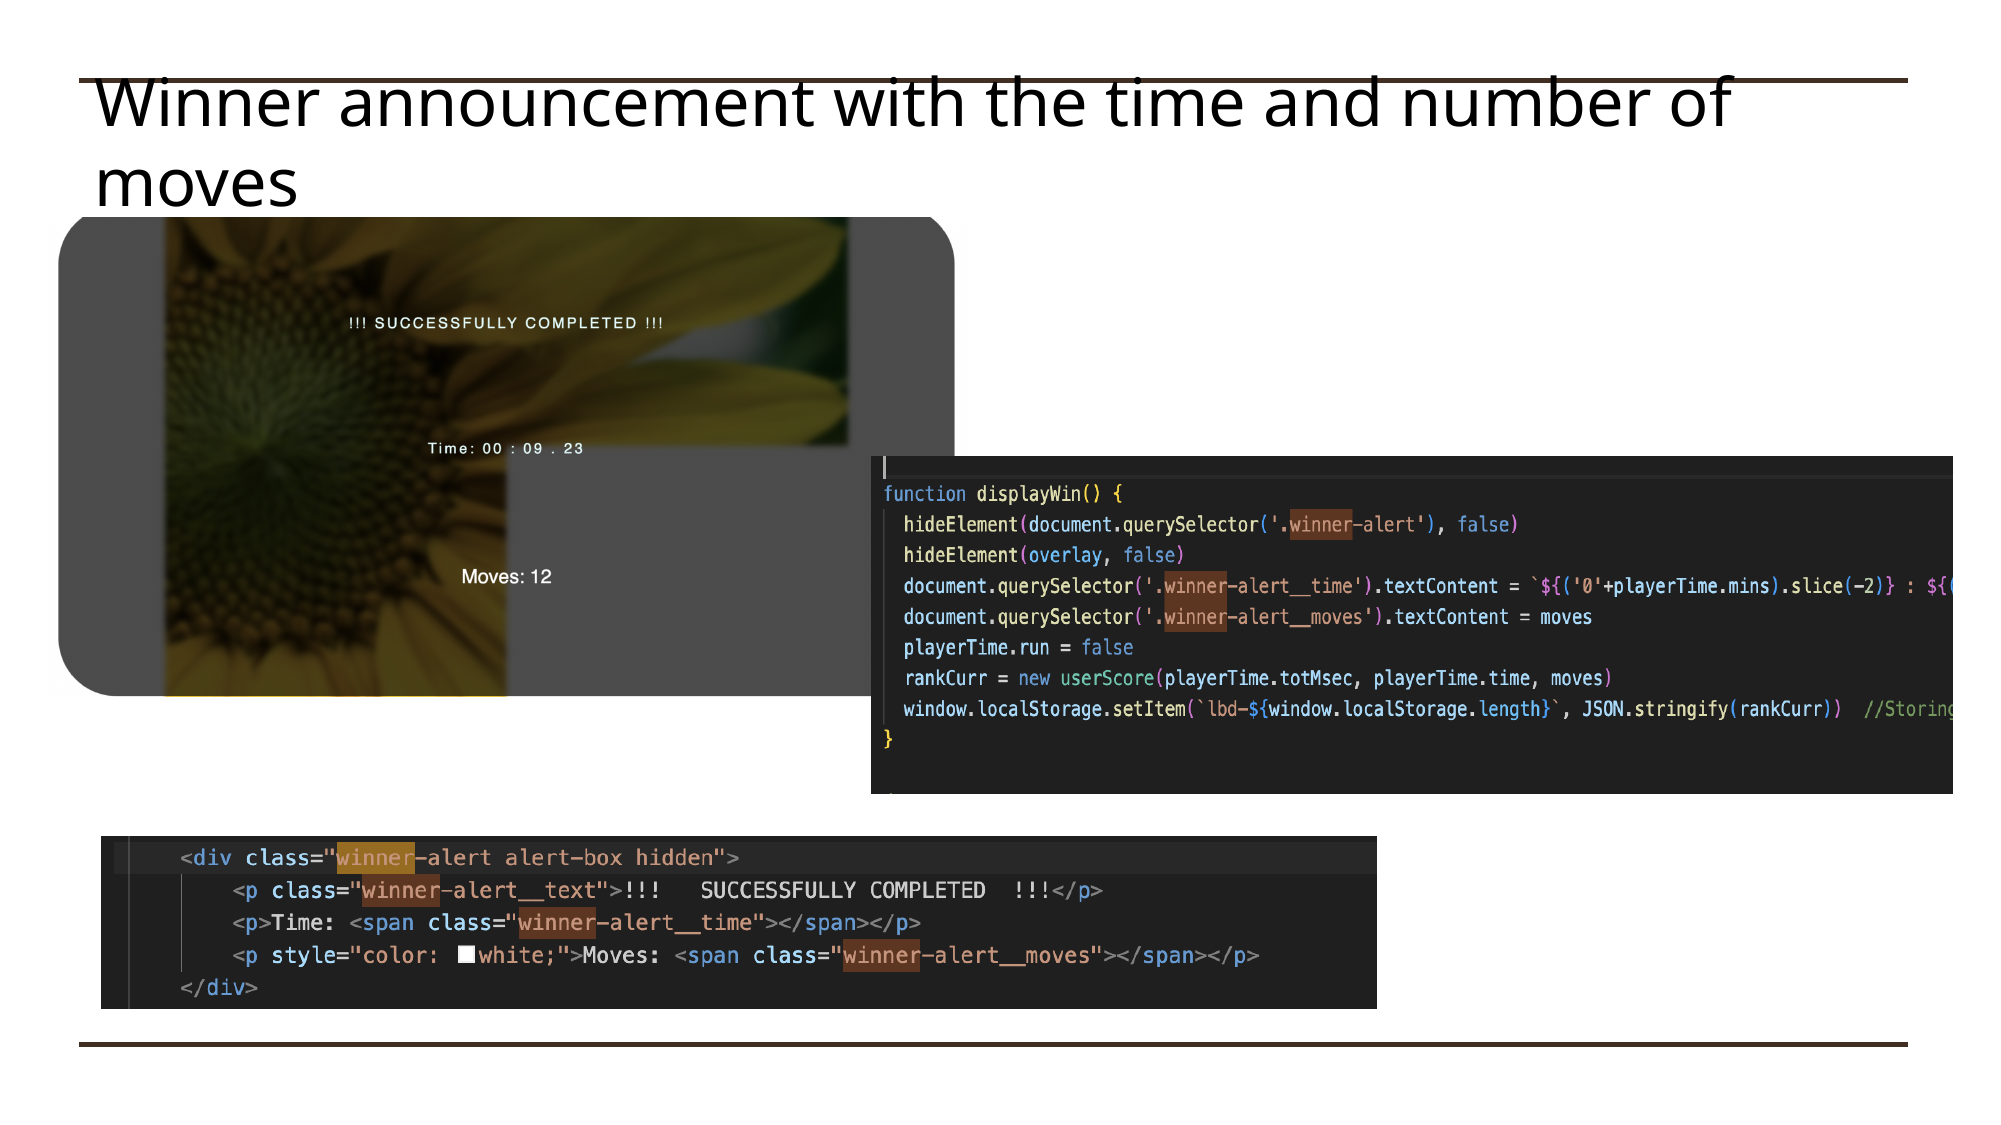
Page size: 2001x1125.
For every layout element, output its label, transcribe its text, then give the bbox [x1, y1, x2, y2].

title Winner announcement with the time and number of moves [79, 119, 1925, 241]
picture [101, 836, 1377, 1009]
picture [47, 217, 1953, 794]
